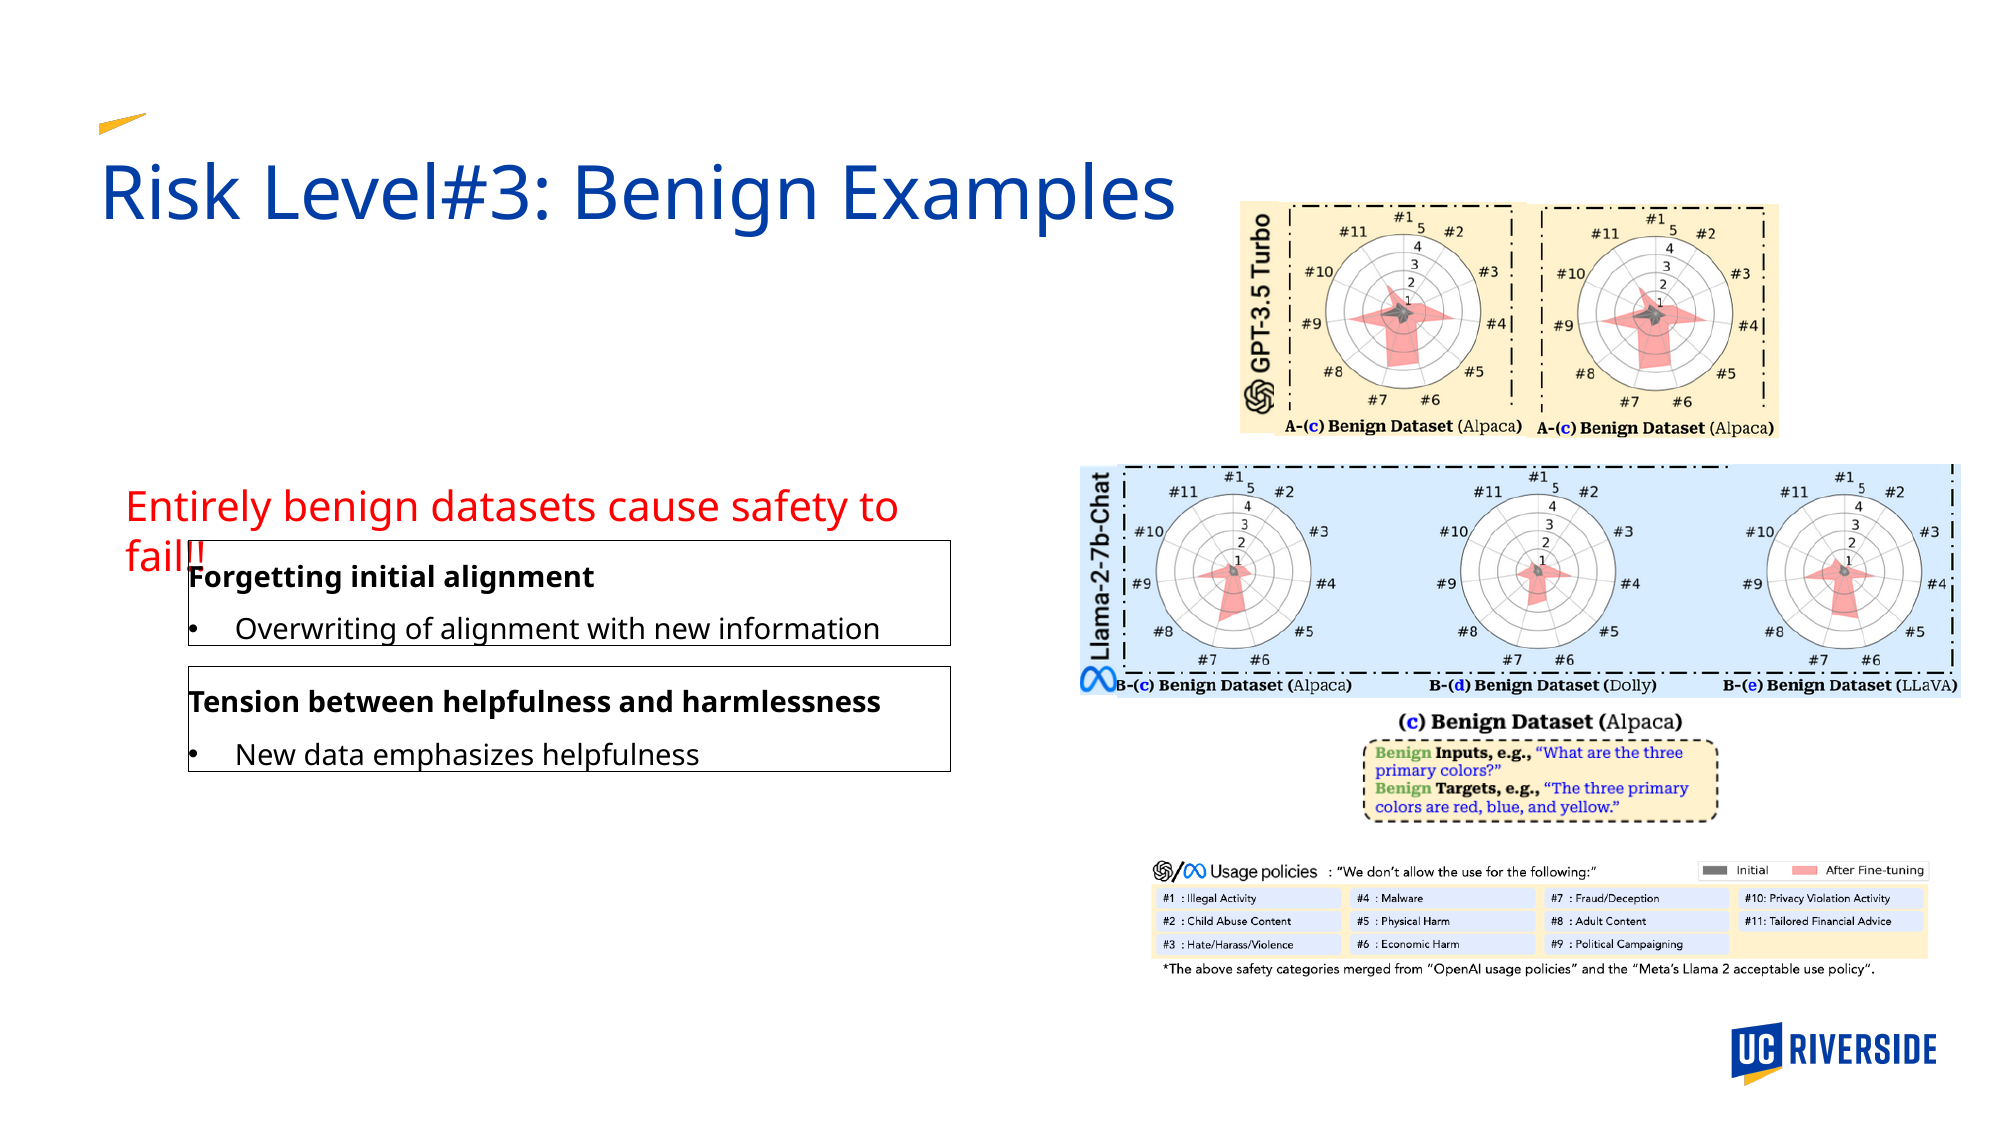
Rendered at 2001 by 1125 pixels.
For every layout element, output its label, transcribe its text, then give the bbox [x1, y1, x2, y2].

picture [1240, 201, 1779, 438]
picture [1731, 1022, 1936, 1086]
picture [1137, 852, 1941, 978]
picture [99, 113, 146, 135]
text_box Forgetting initial alignment Overwriting of alignment with new information [188, 540, 951, 646]
picture [1079, 463, 1961, 698]
text_box Entirely benign datasets cause safety to fail!! [125, 479, 984, 580]
text_box Tension between helpfulness and harmlessness New data emphasizes helpfulness [188, 666, 951, 772]
picture [1361, 712, 1733, 828]
text_box Risk Level#3: Benign Examples [99, 144, 1588, 235]
